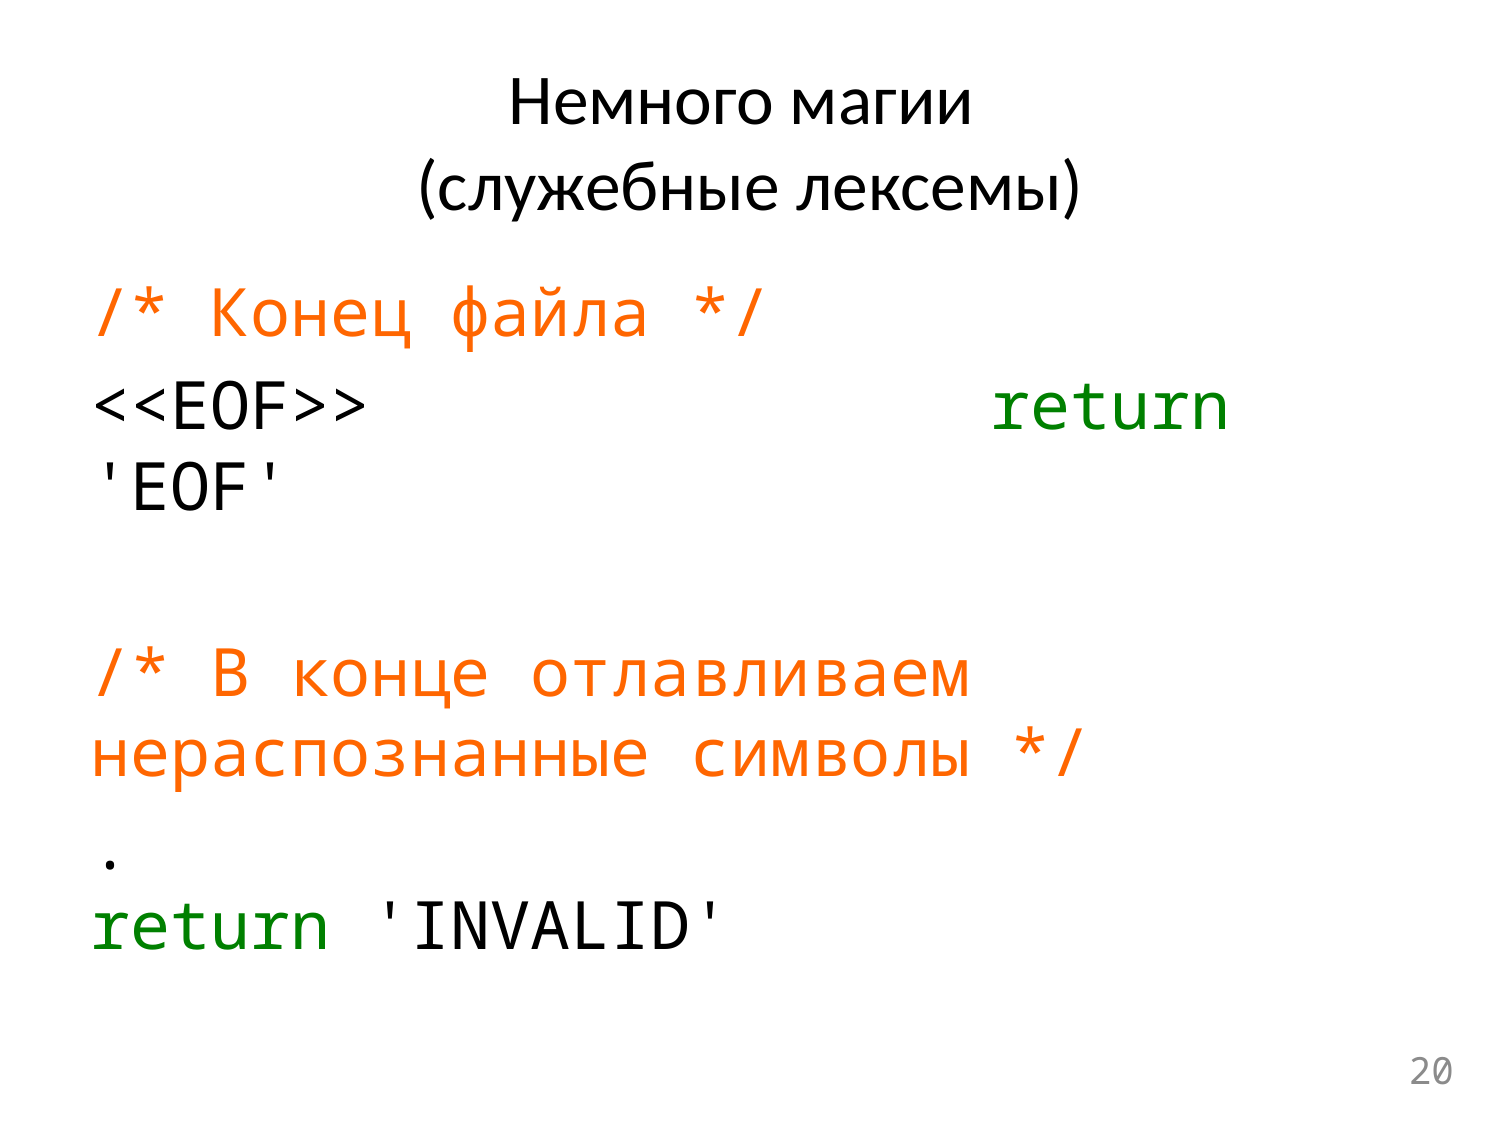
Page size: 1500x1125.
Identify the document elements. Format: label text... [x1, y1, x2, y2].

list /* Конец файла */ <<EOF>> return 'EOF' /* В конце отлавливаем нераспознанные символы */ . return 'INVALID' [75, 262, 1425, 1005]
title Немного магии (служебные лексемы) [75, 45, 1425, 233]
slide_number 20 [1118, 1042, 1469, 1103]
